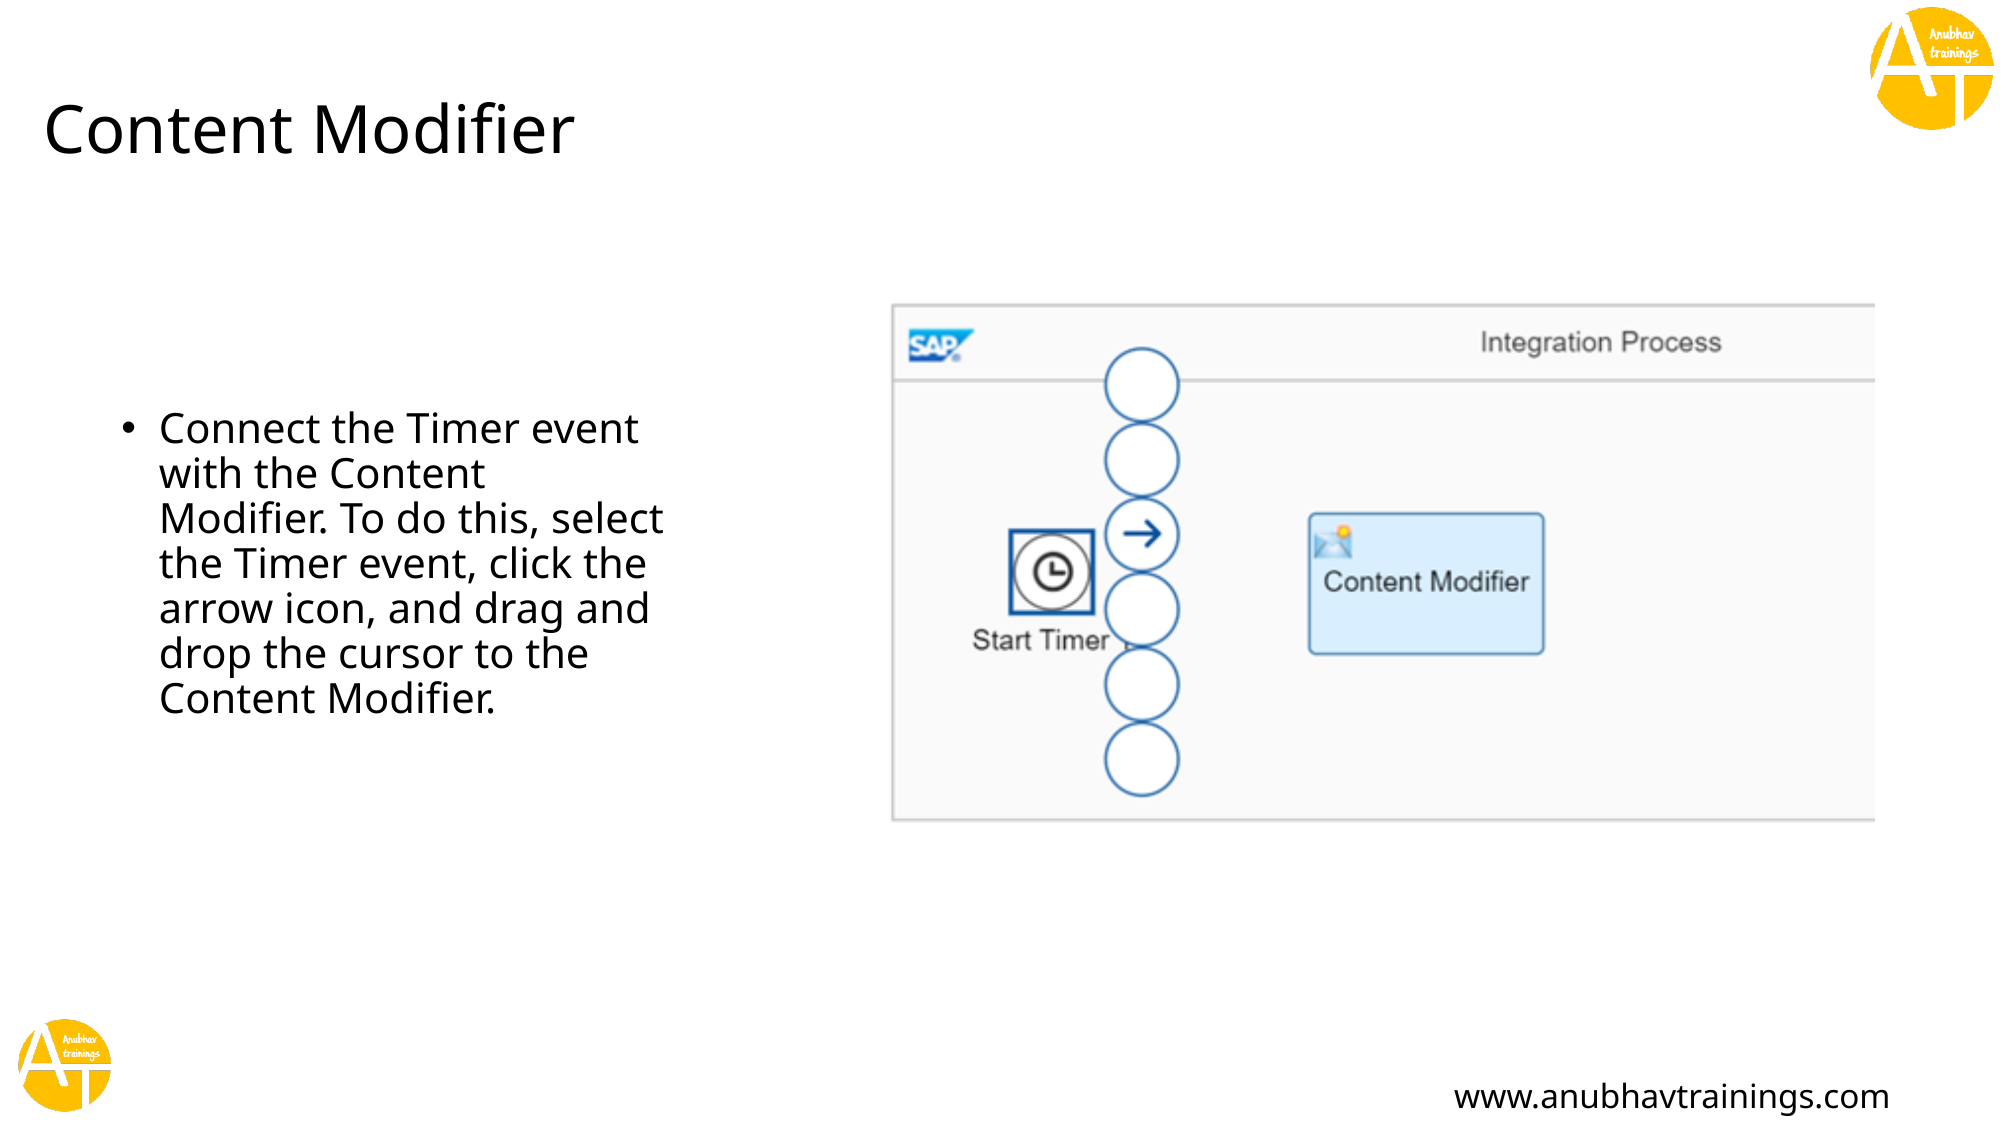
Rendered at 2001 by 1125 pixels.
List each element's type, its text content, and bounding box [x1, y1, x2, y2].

title Content Modifier [28, 56, 922, 207]
picture [9, 1013, 116, 1119]
text_box www.anubhavtrainings.com [1439, 1067, 2000, 1123]
picture [1858, 0, 2000, 140]
list Connect the Timer event with the Content Modifier. To do this, select the Timer event, click the arrow icon, and drag and drop the cursor to the Content Modifier. [106, 399, 682, 1021]
picture [886, 298, 1875, 827]
